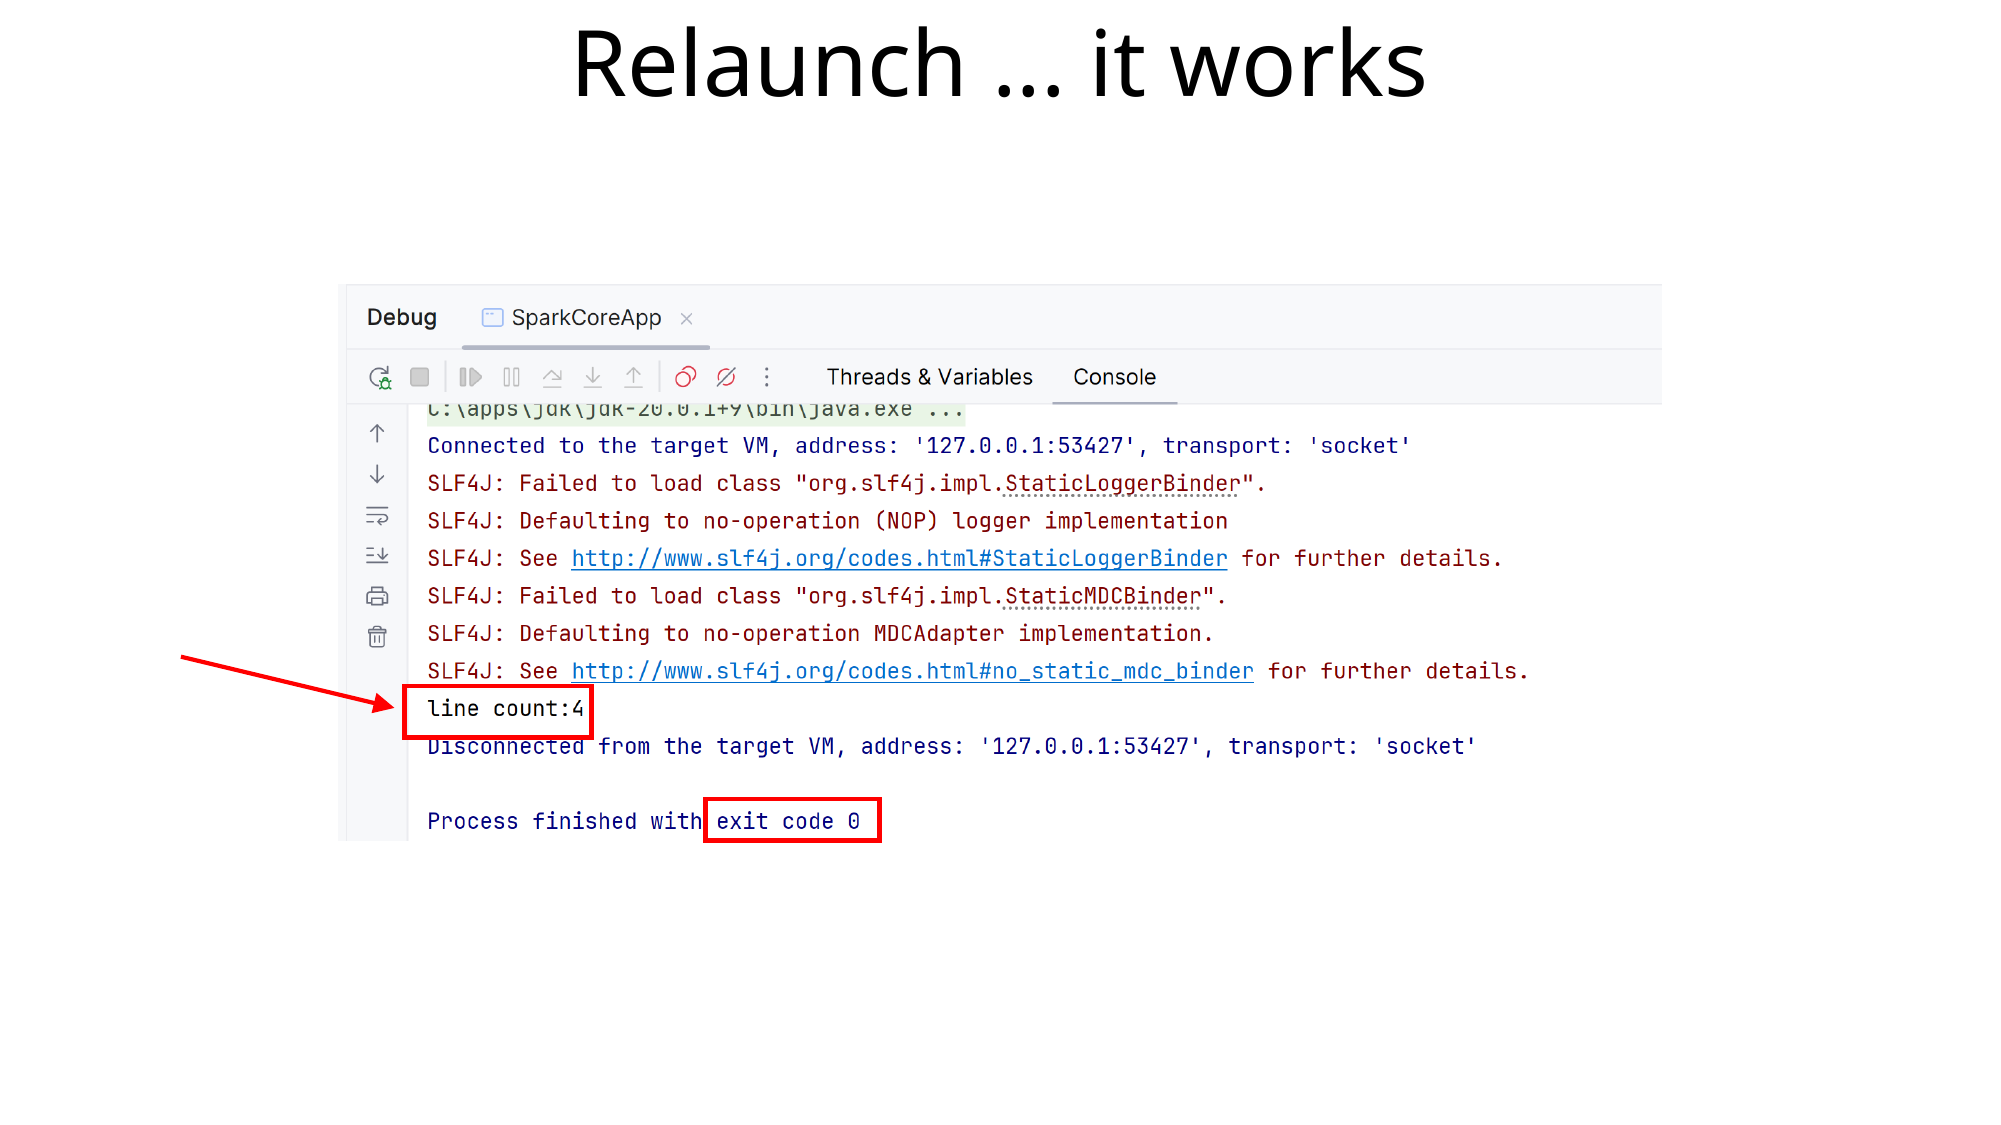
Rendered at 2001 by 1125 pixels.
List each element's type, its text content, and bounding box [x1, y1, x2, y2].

title Relaunch ... it works [137, 0, 1863, 134]
picture [338, 284, 1662, 841]
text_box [180, 656, 395, 708]
